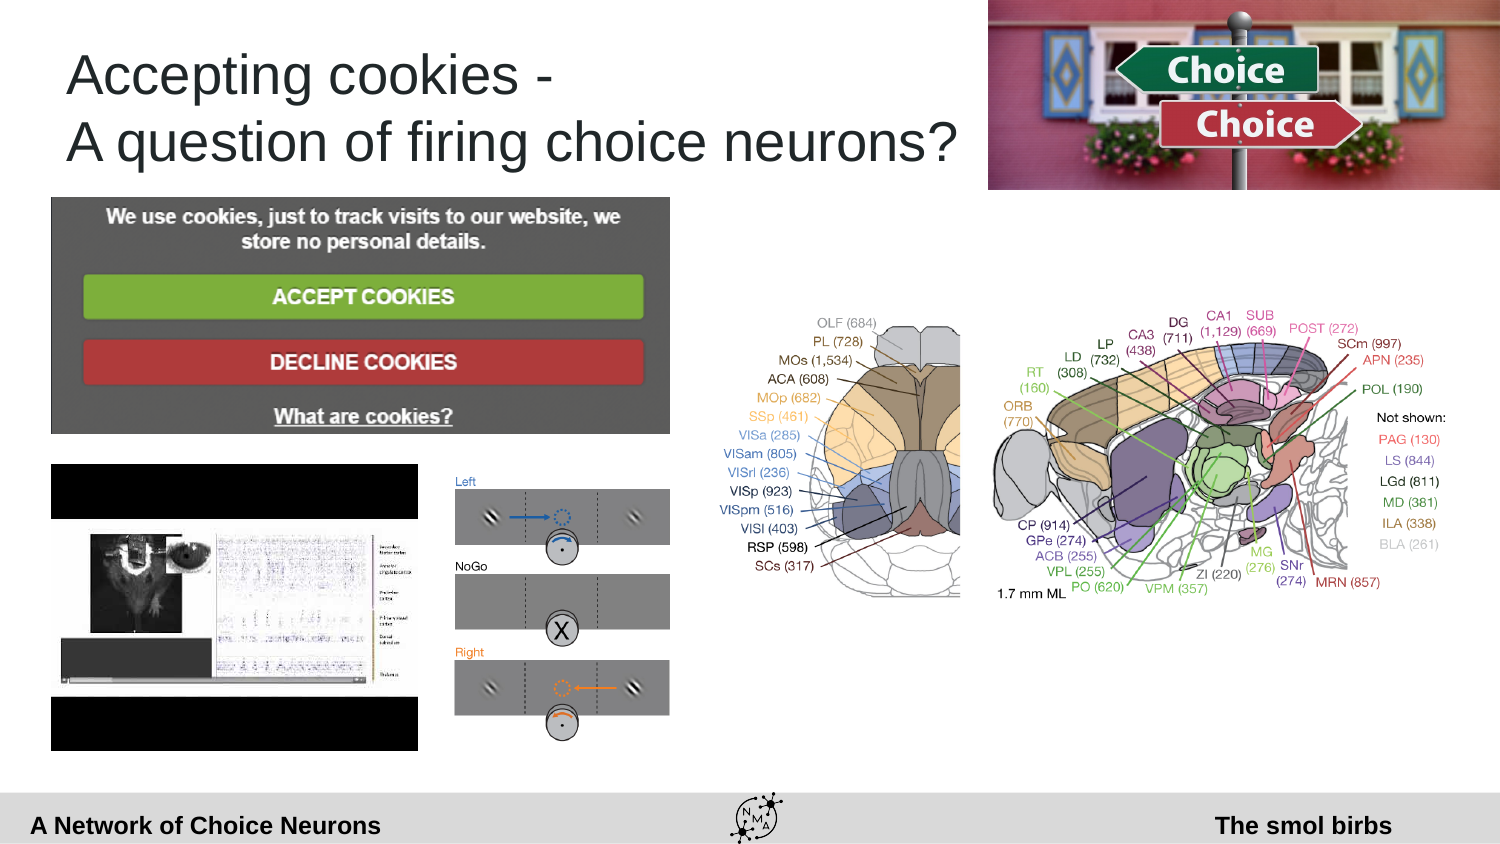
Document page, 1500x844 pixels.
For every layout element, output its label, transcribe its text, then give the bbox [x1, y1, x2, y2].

picture [730, 792, 783, 844]
picture [988, 0, 1500, 190]
picture [50, 464, 419, 751]
picture [50, 196, 670, 434]
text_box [706, 294, 1450, 605]
title Accepting cookies - A question of firing choice neurons? [51, 22, 983, 117]
picture [450, 469, 674, 746]
